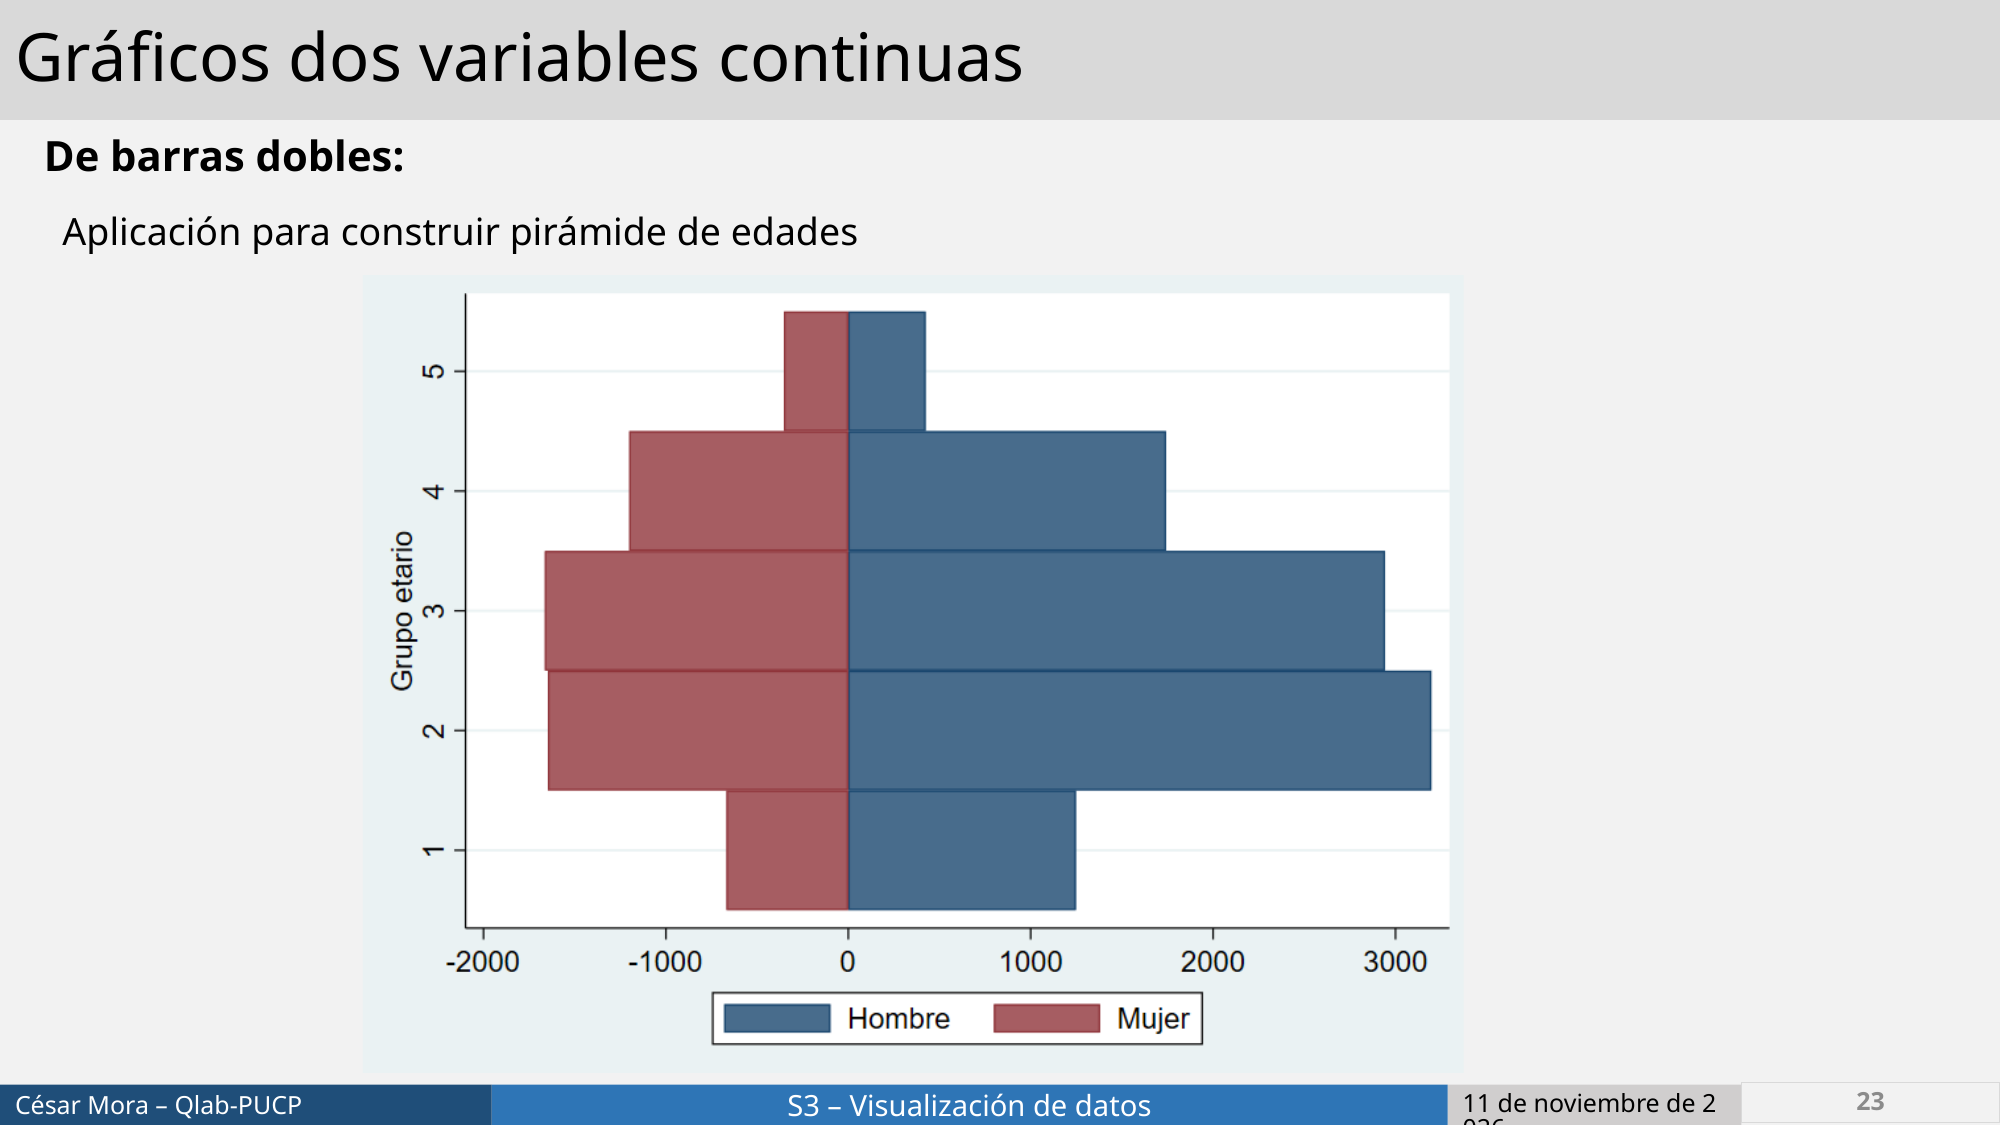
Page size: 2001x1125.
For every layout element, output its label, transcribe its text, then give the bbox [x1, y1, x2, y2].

slide_number Junio de 2022 [1448, 1084, 1742, 1125]
footer S3 – Visualización de datos [492, 1084, 1448, 1125]
picture [362, 275, 1464, 1073]
text_box De barras dobles: [28, 122, 1971, 202]
title Gráficos dos variables continuas [0, 0, 2000, 120]
text_box Aplicación para construir pirámide de edades [47, 200, 1489, 280]
slide_number 23 [1741, 1082, 2000, 1123]
text_box César Mora – Qlab-PUCP [0, 1084, 492, 1125]
